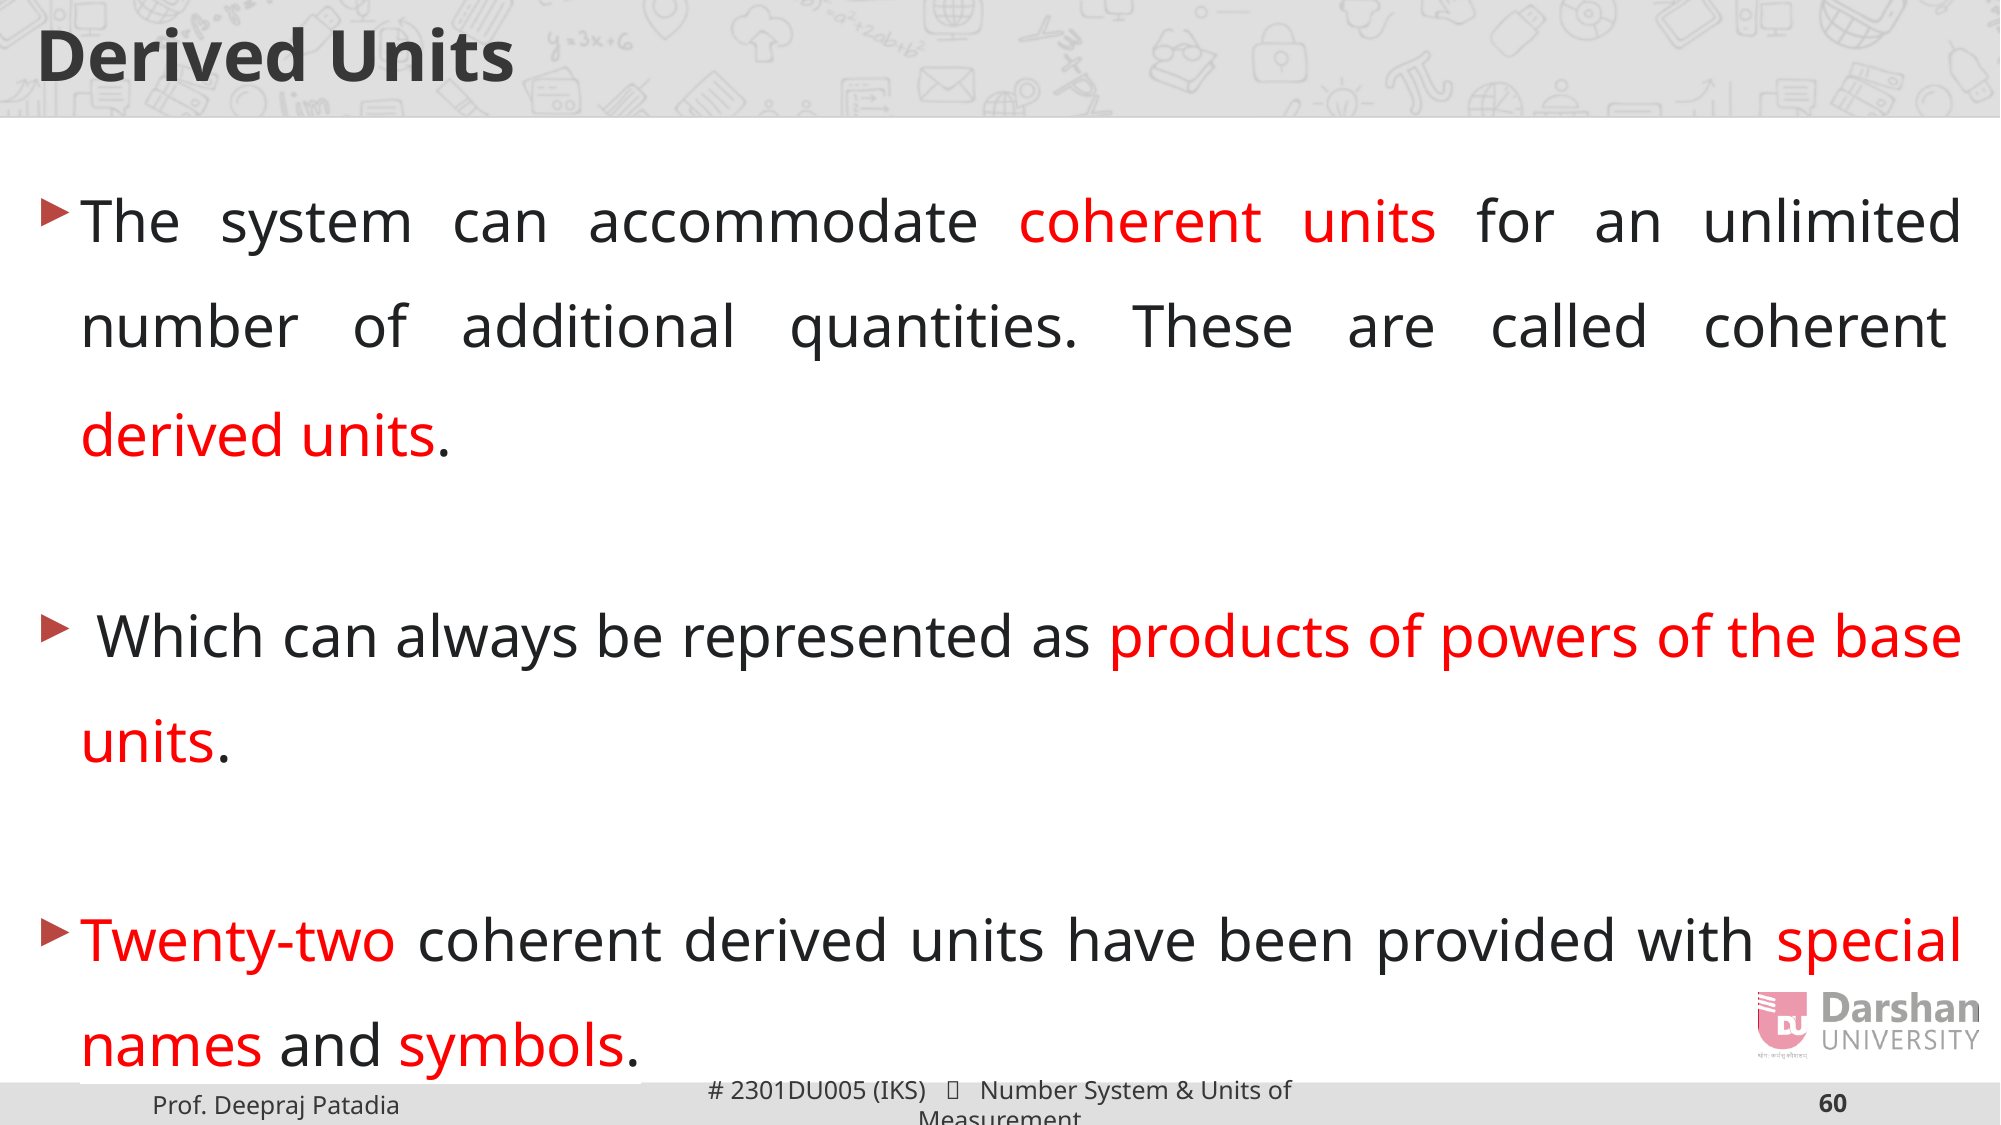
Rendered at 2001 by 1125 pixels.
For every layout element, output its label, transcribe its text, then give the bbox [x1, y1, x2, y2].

title Derived Units [0, 0, 2000, 117]
list The system can accommodate coherent units for an unlimited number of additional quantities. These are called coherent derived units. Which can always be represented as products of powers of the base units. Twenty-two coherent derived units have been provided with special names and symbols. [21, 141, 1979, 1059]
